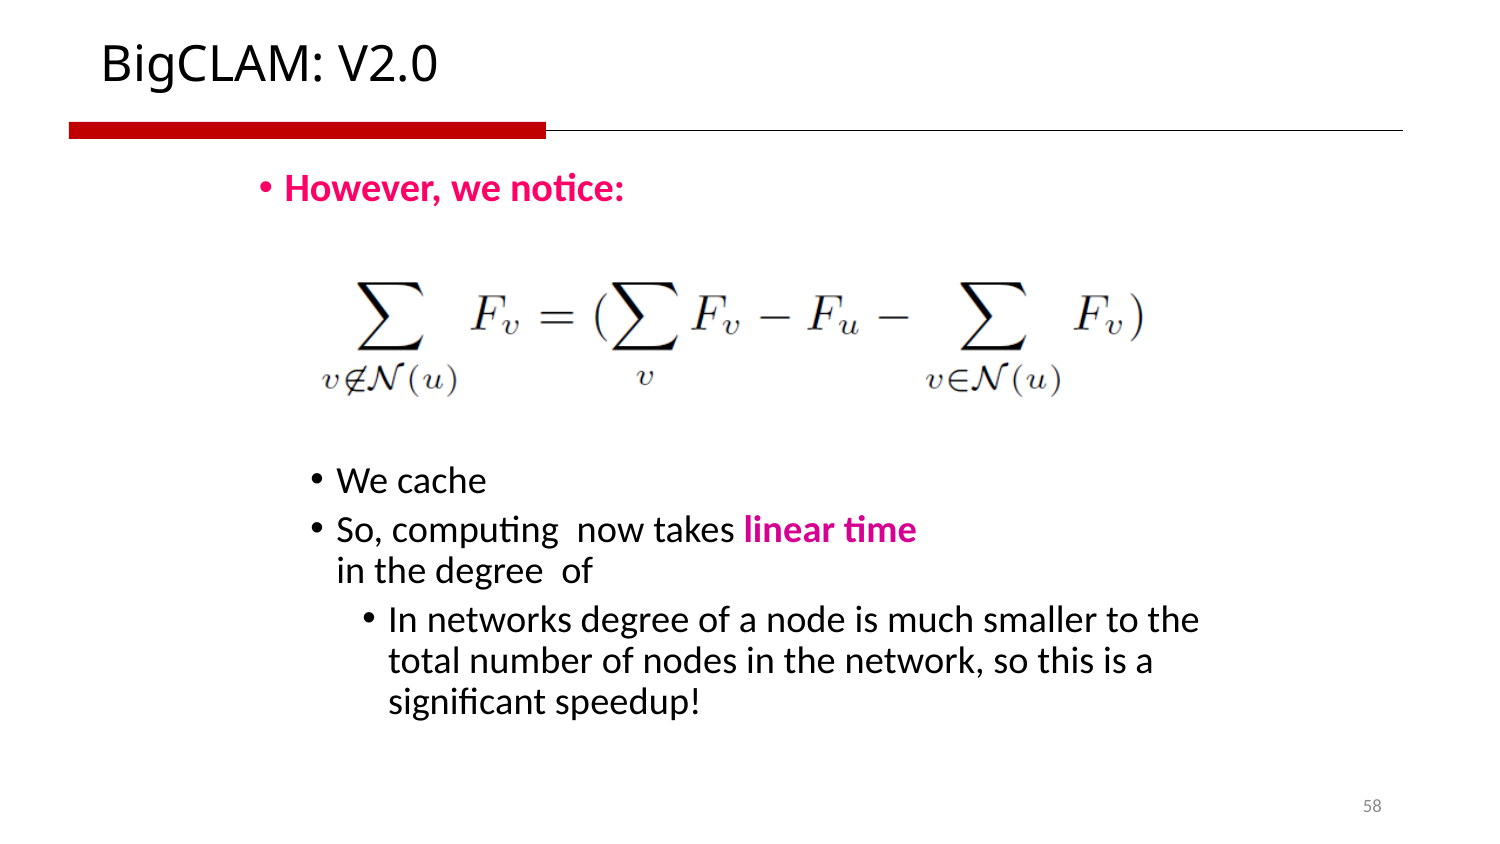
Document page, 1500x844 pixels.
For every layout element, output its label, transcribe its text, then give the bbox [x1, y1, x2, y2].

text_box [68, 131, 547, 140]
title BigCLAM: V2.0 [85, 16, 1380, 114]
slide_number 58 [1059, 782, 1397, 827]
picture [309, 273, 1156, 404]
text_box [68, 121, 547, 130]
